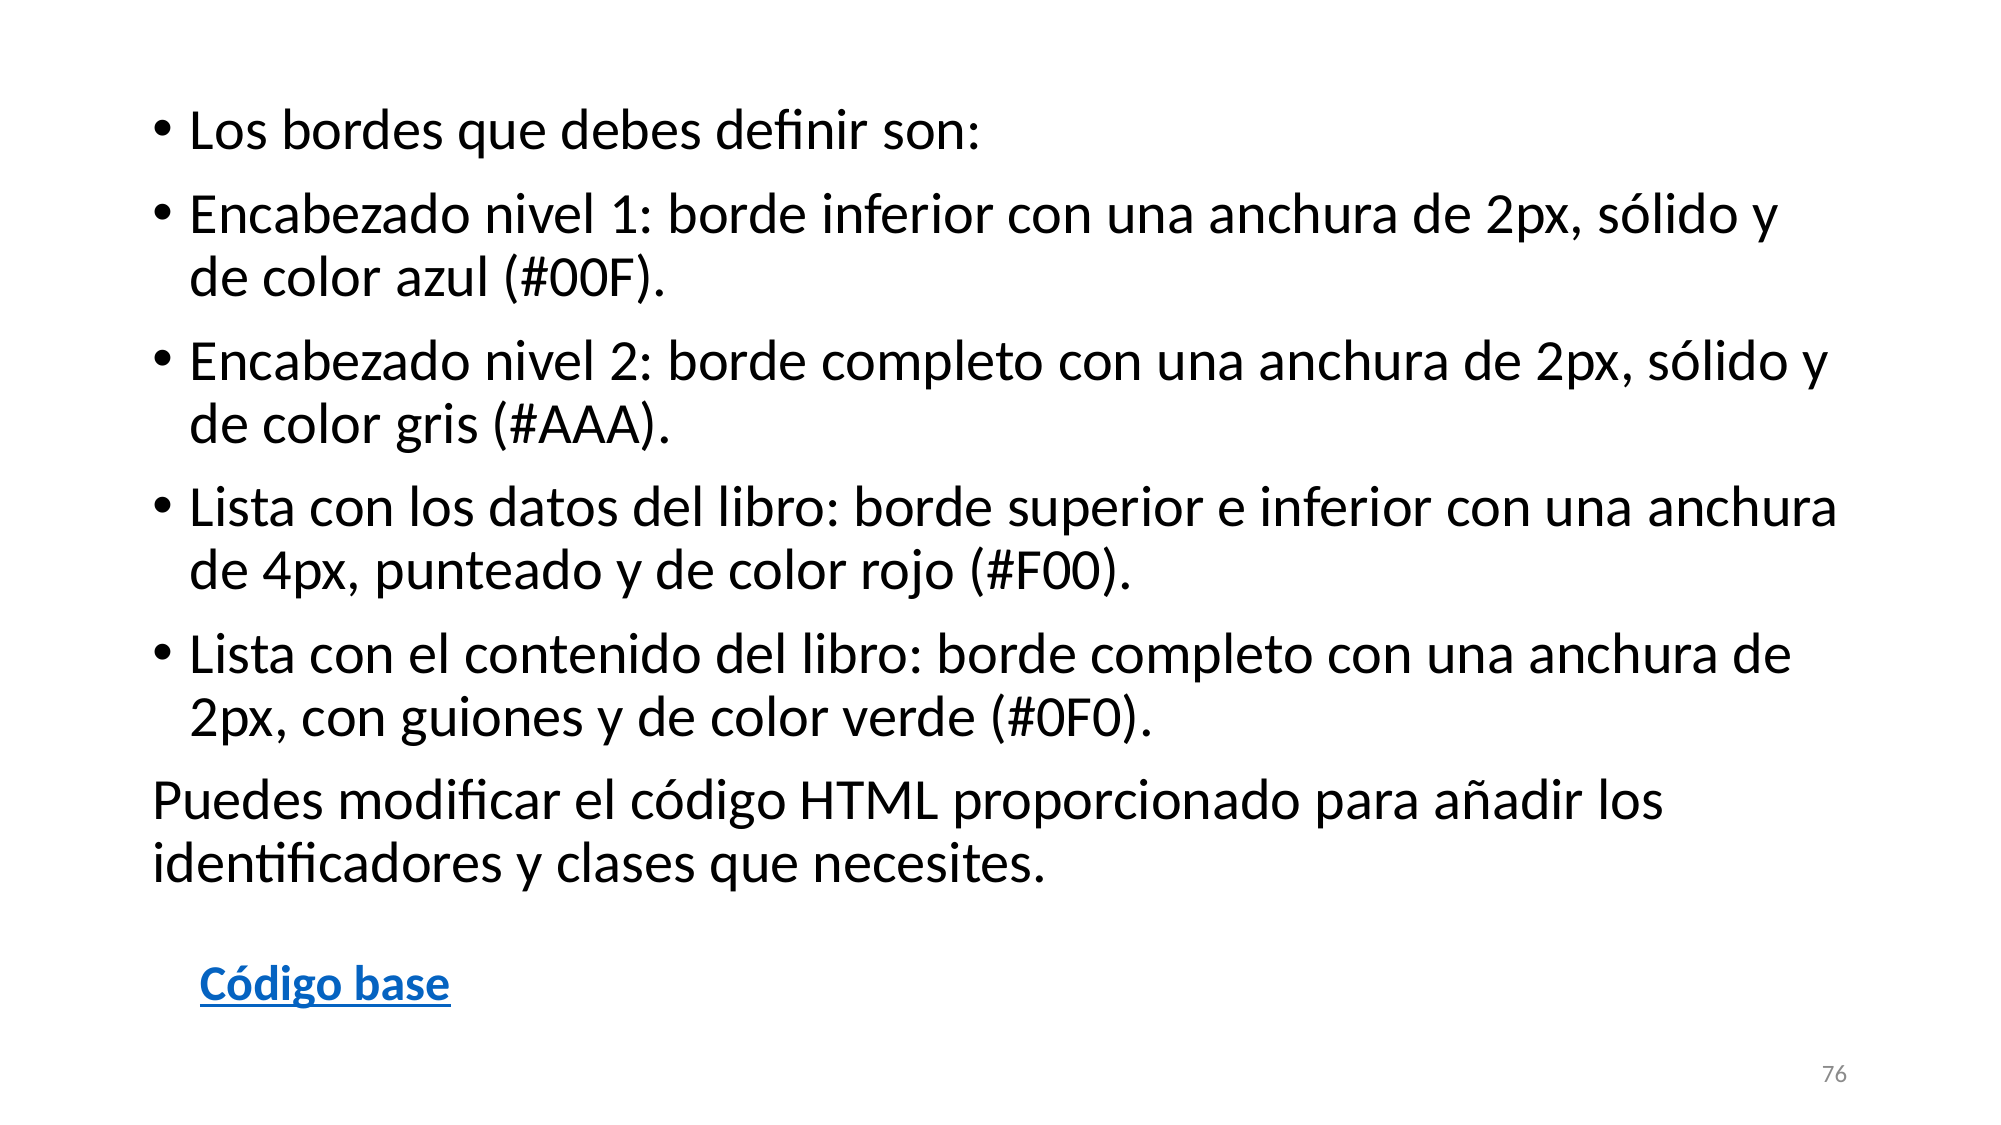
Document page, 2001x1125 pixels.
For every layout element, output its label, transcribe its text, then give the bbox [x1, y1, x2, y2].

slide_number 76 [1412, 1042, 1863, 1103]
text_box Código base [184, 942, 466, 1018]
list Los bordes que debes definir son: Encabezado nivel 1: borde inferior con una anchura de 2px, sólido y de color azul (#00F). Encabezado nivel 2: borde completo con una anchura de 2px, sólido y de color gris (#AAA). Lista con los datos del libro: borde superior e inferior con una anchura de 4px, punteado y de color rojo (#F00). Lista con el contenido del libro: borde completo con una anchura de 2px, con guiones y de color verde (#0F0). Puedes modificar el código HTML proporcionado para añadir los identificadores y clases que necesites. [137, 92, 1863, 981]
